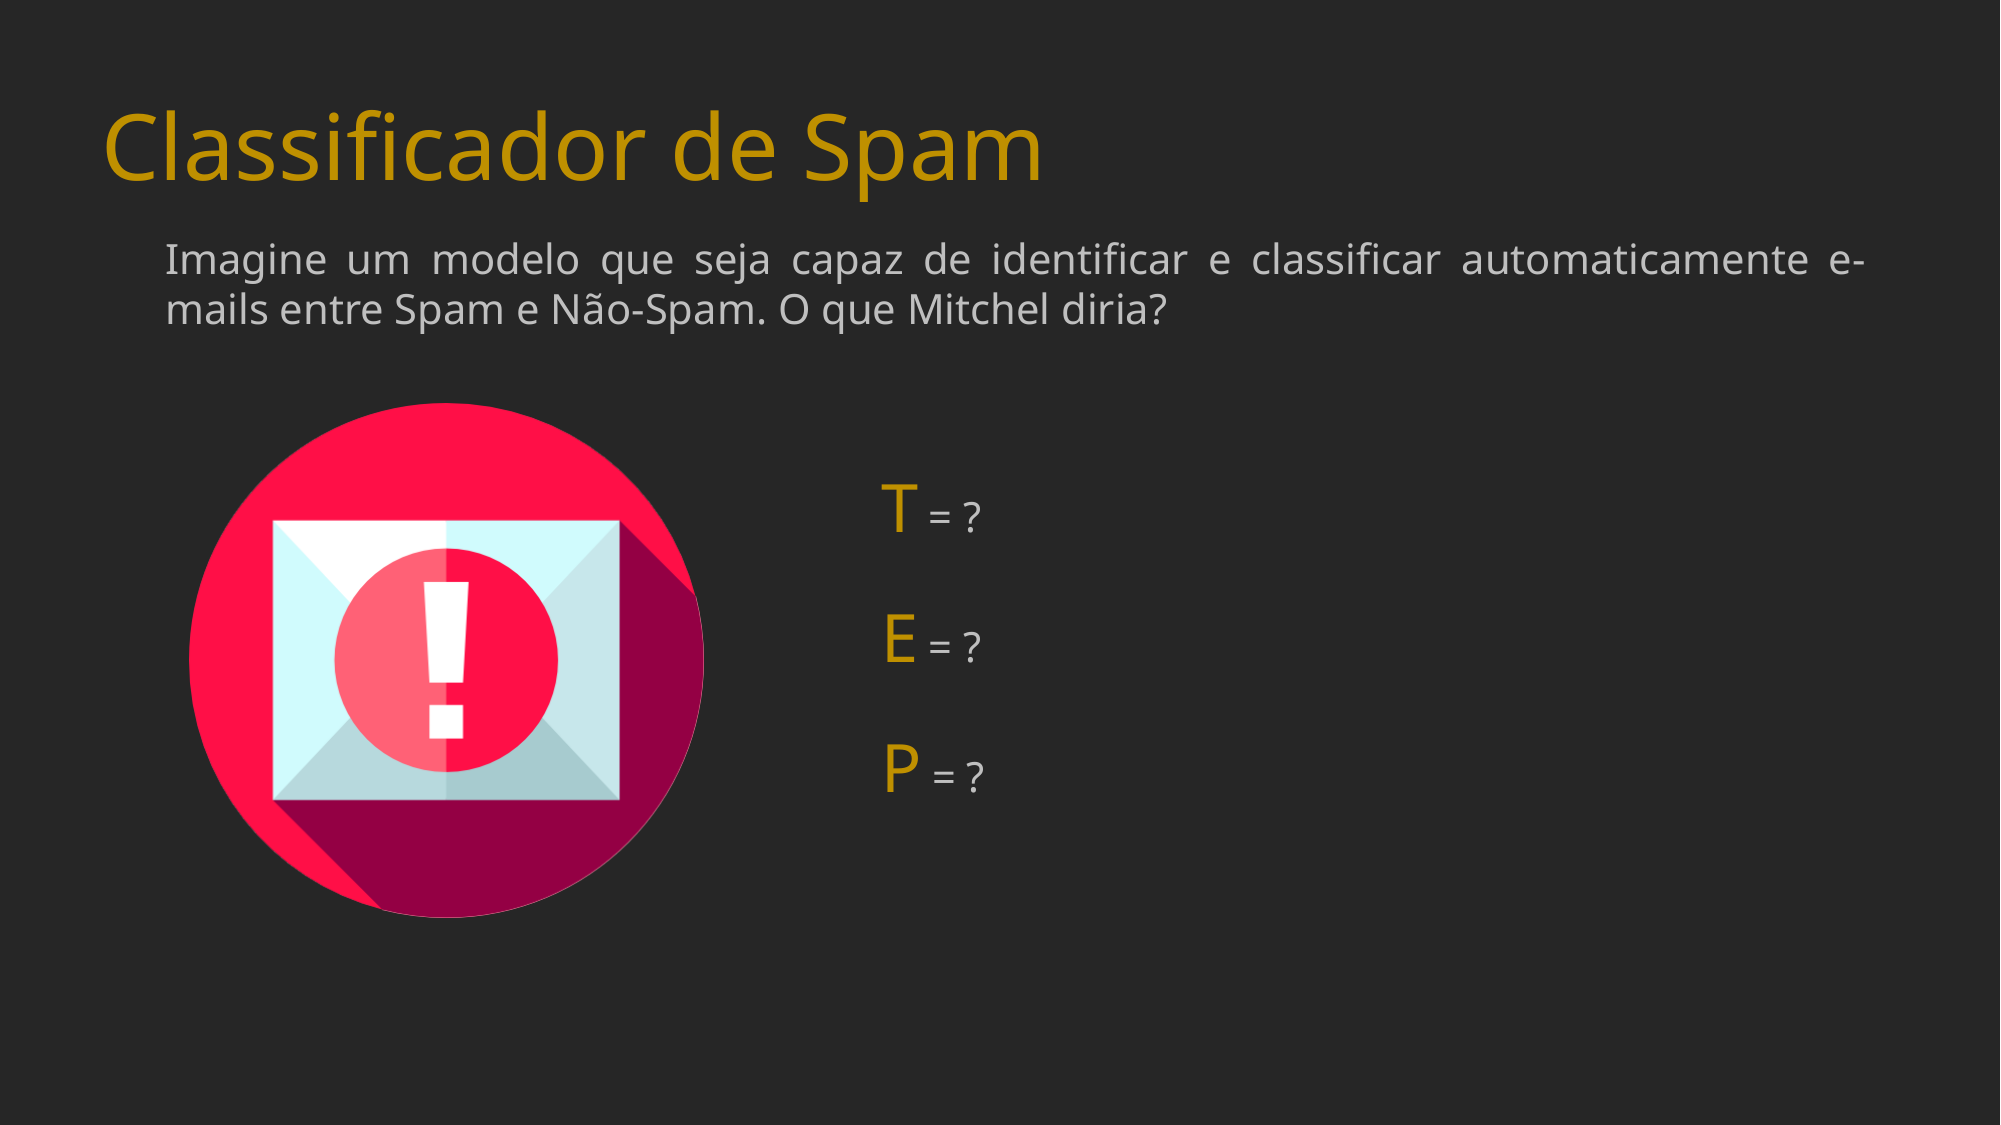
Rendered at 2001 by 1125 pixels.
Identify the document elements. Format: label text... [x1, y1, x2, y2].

text_box T = ? E = ? P = ? [866, 458, 1943, 814]
text_box Imagine um modelo que seja capaz de identificar e classificar automaticamente e-mails entre Spam e Não-Spam. O que Mitchel diria? [150, 225, 1882, 341]
picture [189, 403, 704, 918]
text_box Classificador de Spam [87, 81, 1913, 207]
